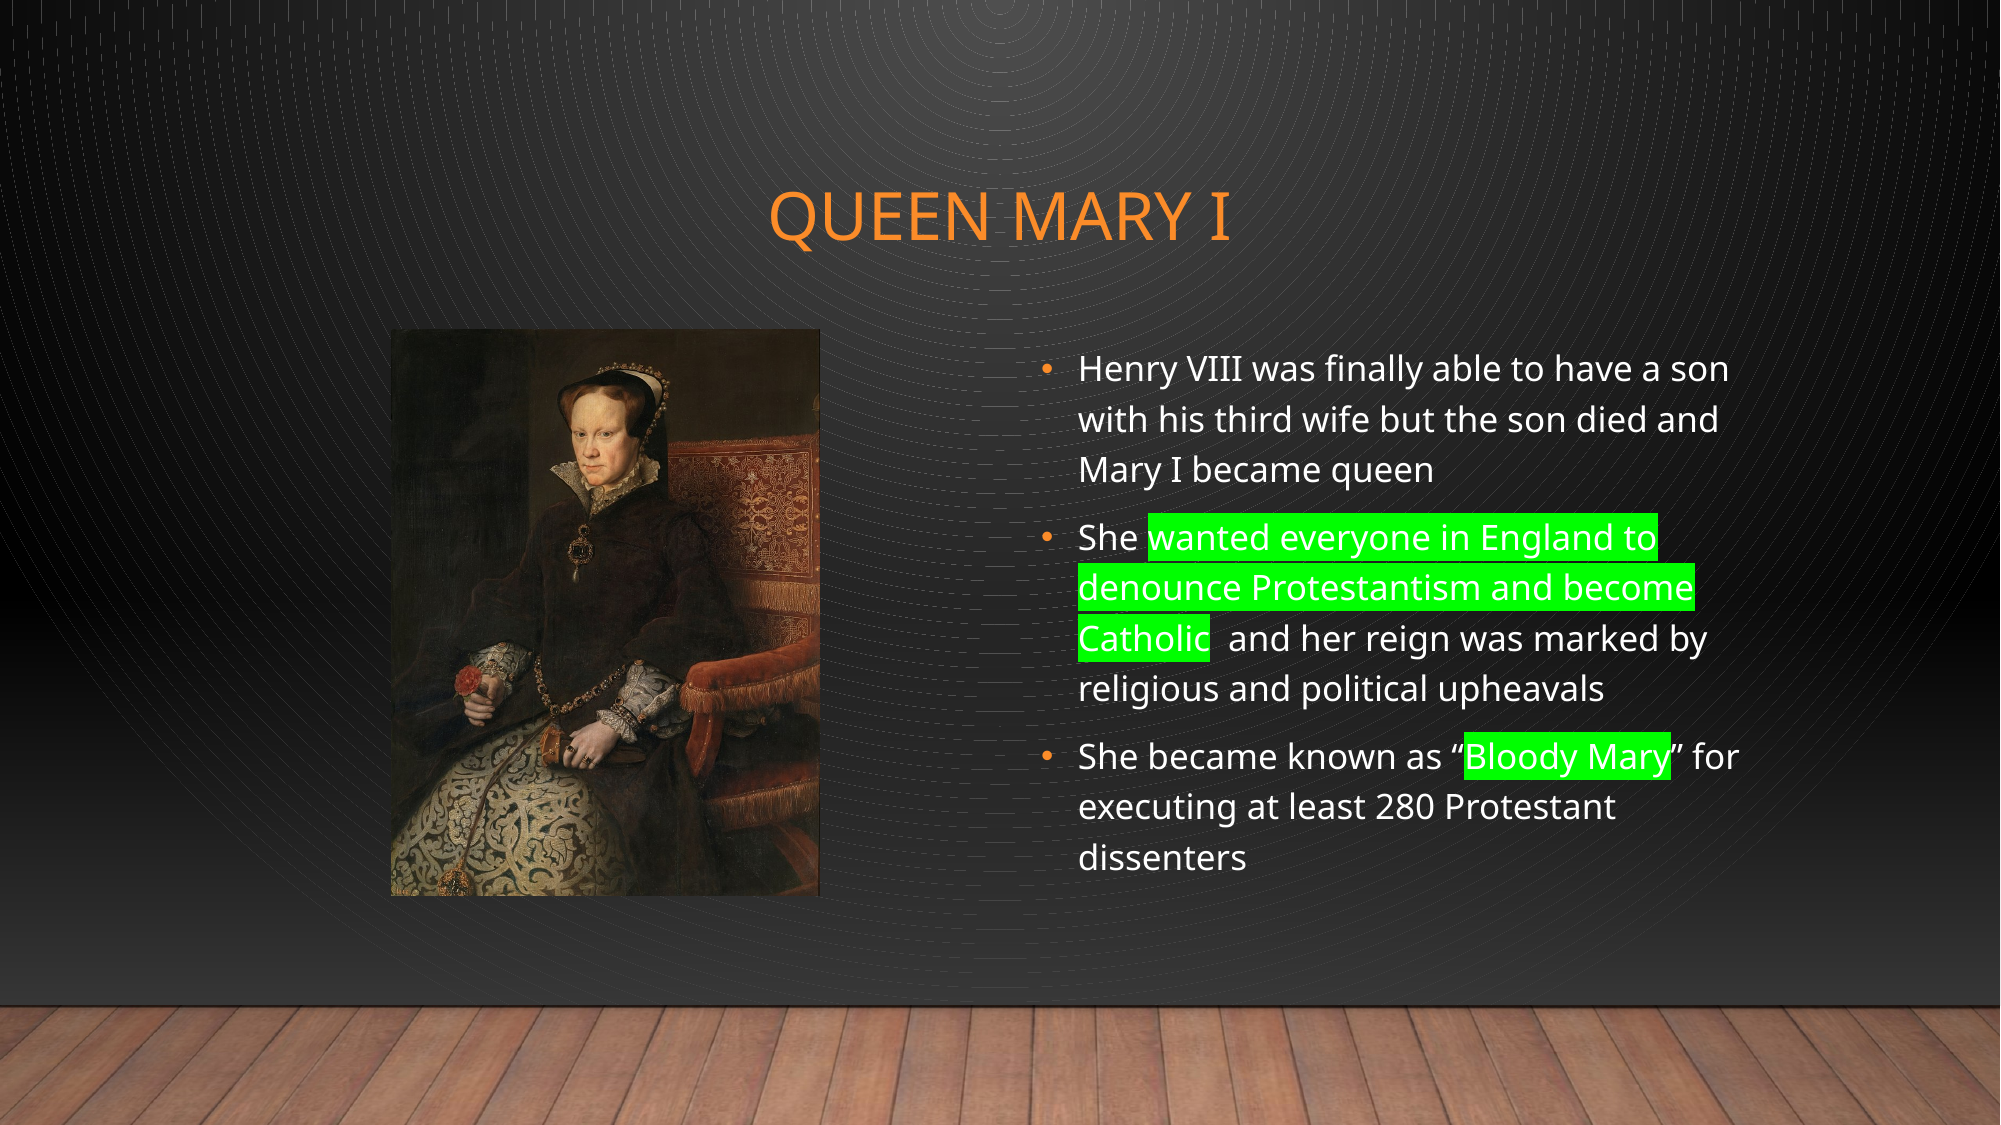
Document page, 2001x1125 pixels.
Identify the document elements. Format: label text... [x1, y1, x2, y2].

title Queen Mary I [237, 132, 1763, 306]
list Henry VIII was finally able to have a son with his third wife but the son died and Mary I became queen She wanted everyone in England to denounce Protestantism and become Catholic and her reign was marked by religious and political upheavals She became known as “Bloody Mary” for executing at least 280 Protestant dissenters [1025, 330, 1763, 896]
picture [0, 1005, 2000, 1125]
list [391, 329, 821, 896]
